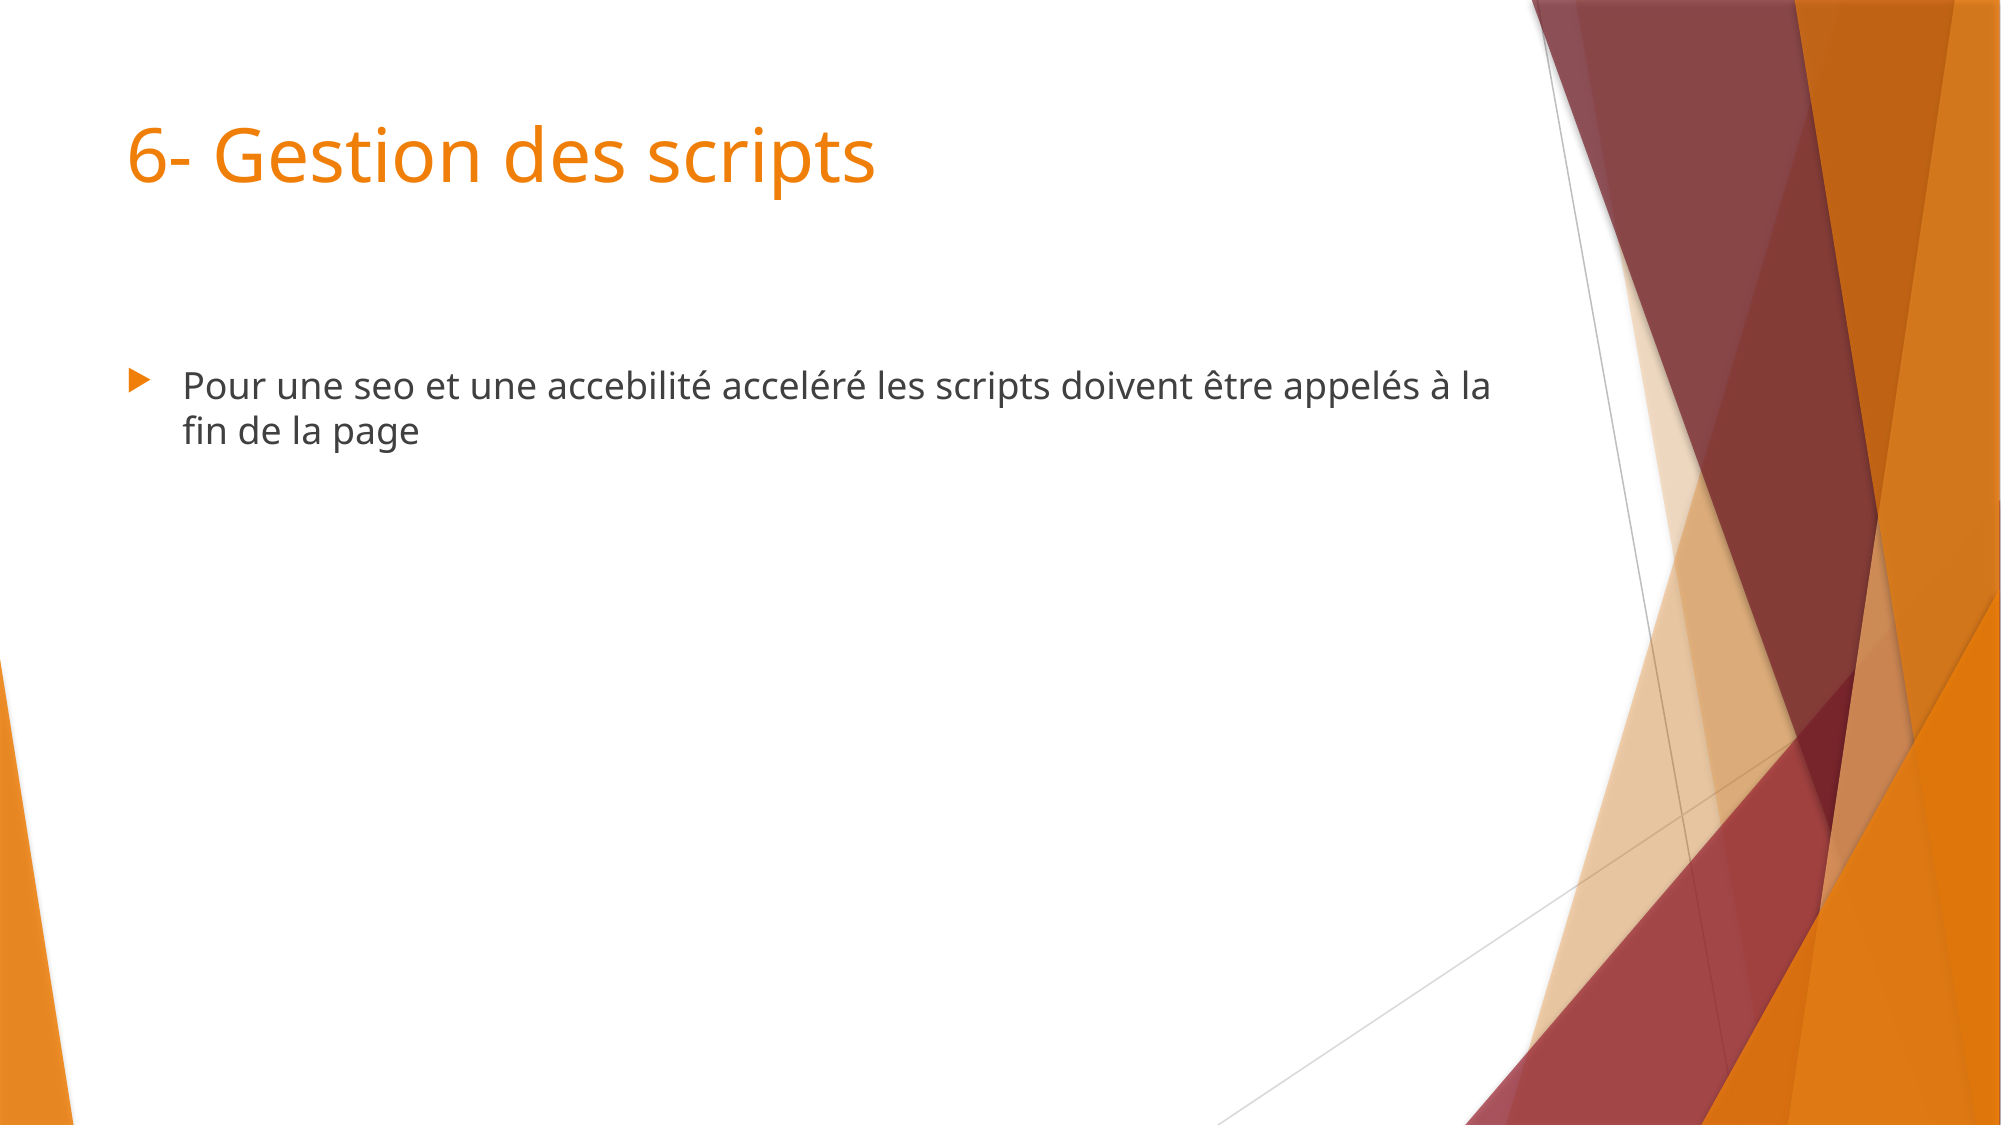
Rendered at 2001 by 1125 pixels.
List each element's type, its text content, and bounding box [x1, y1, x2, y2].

title 6- Gestion des scripts [111, 99, 1522, 317]
list Pour une seo et une accebilité acceléré les scripts doivent être appelés à la fin de la page [111, 354, 1522, 992]
